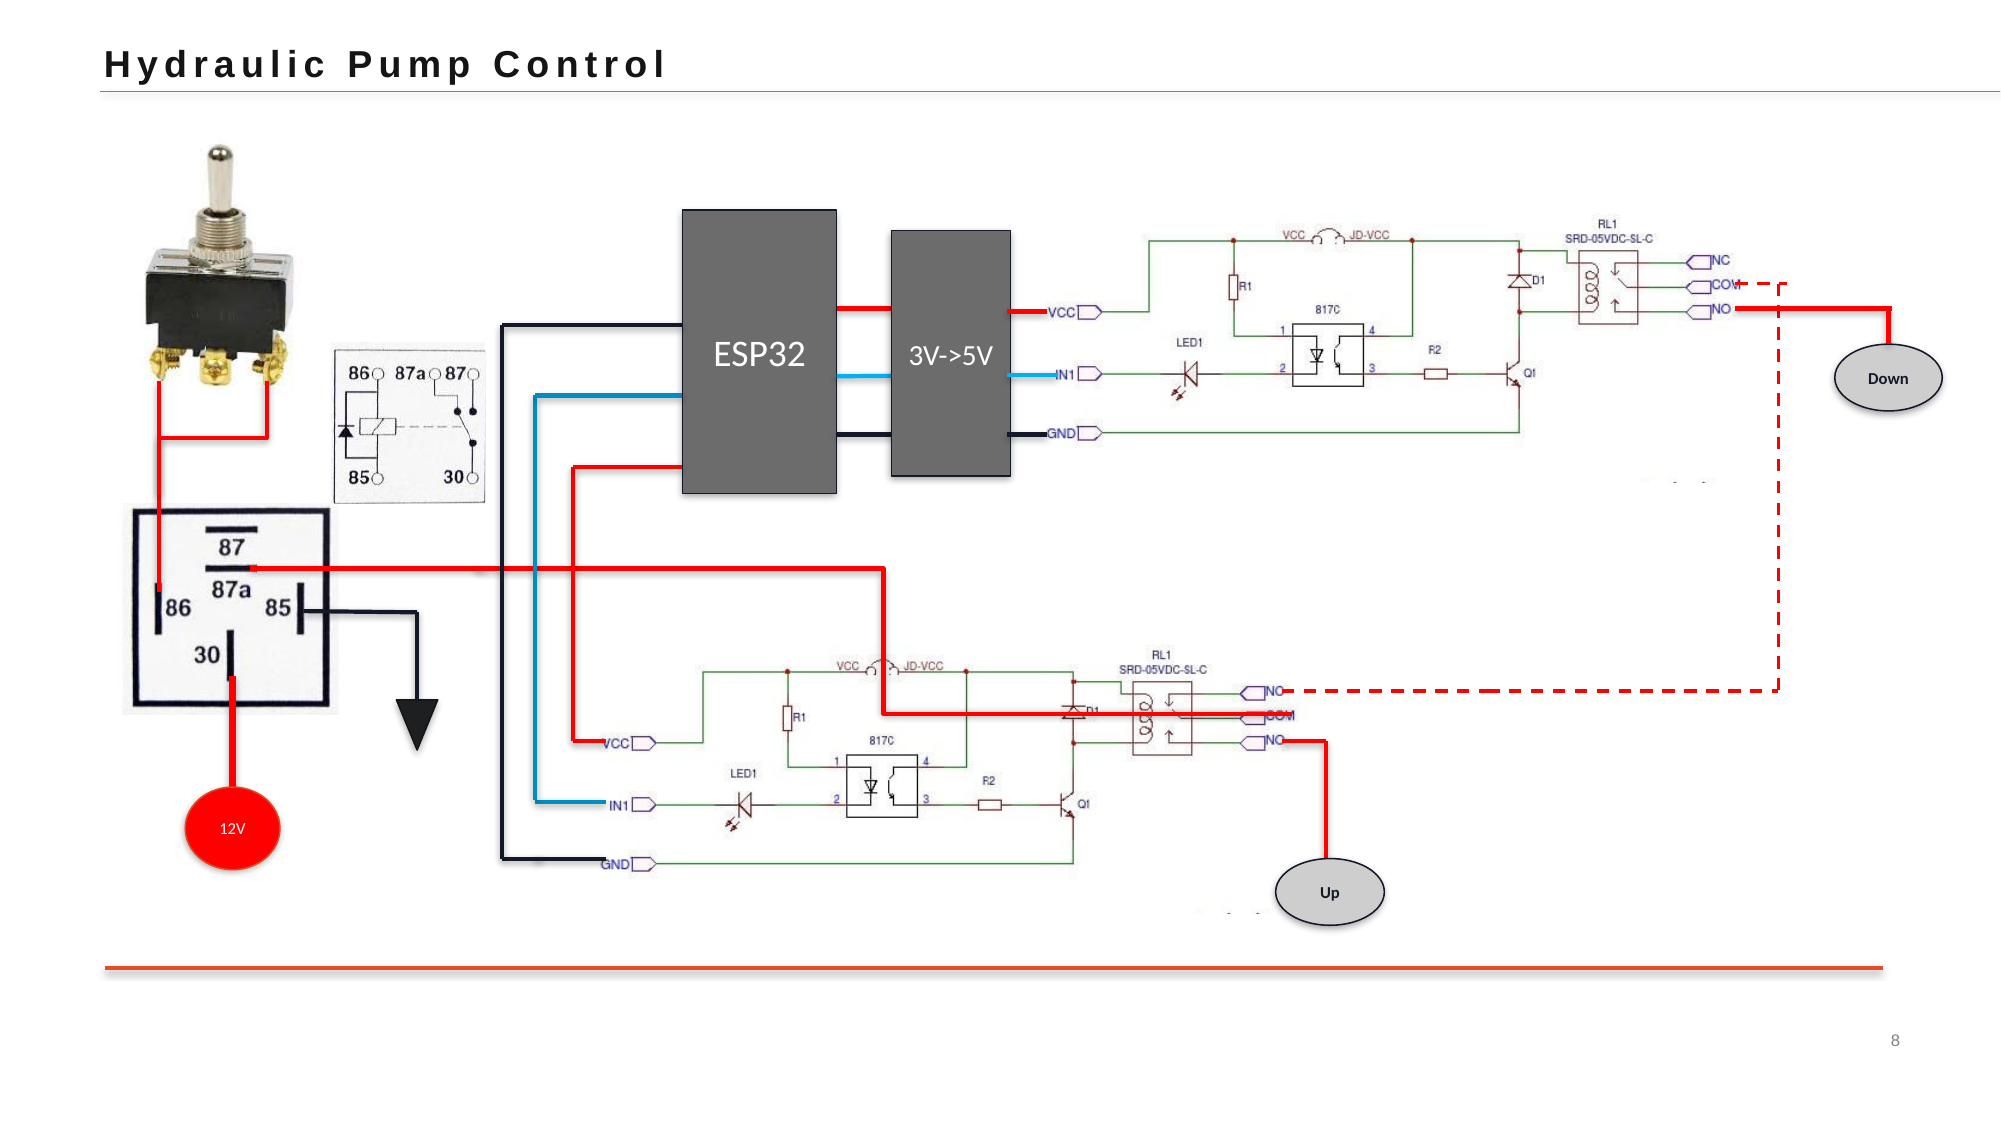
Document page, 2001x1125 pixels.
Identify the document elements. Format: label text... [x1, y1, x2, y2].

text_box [88, 134, 1943, 969]
text_box Hydraulic Pump Control [89, 32, 1563, 110]
